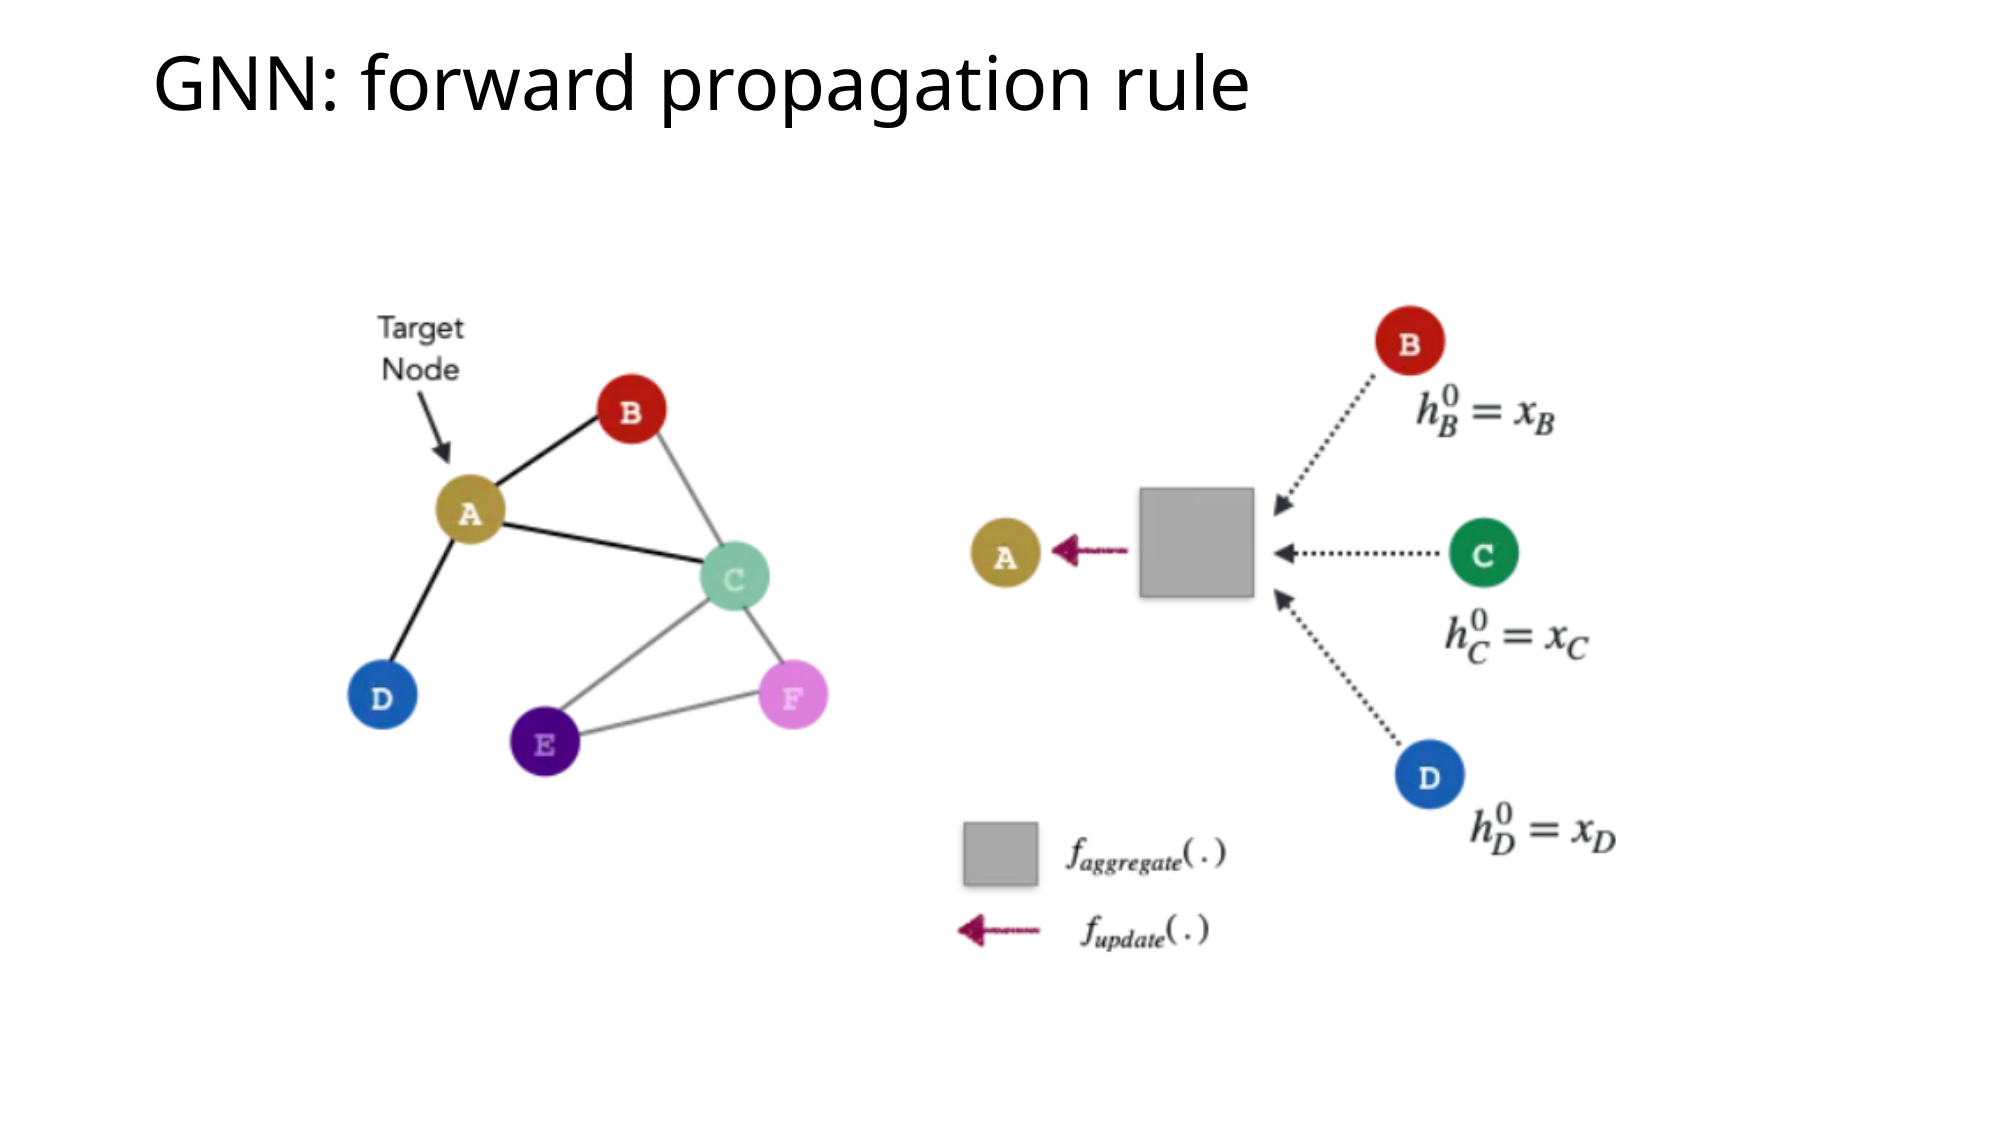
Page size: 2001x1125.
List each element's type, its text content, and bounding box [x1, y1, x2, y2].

picture [280, 226, 1720, 1005]
title GNN: forward propagation rule [137, 0, 1863, 196]
